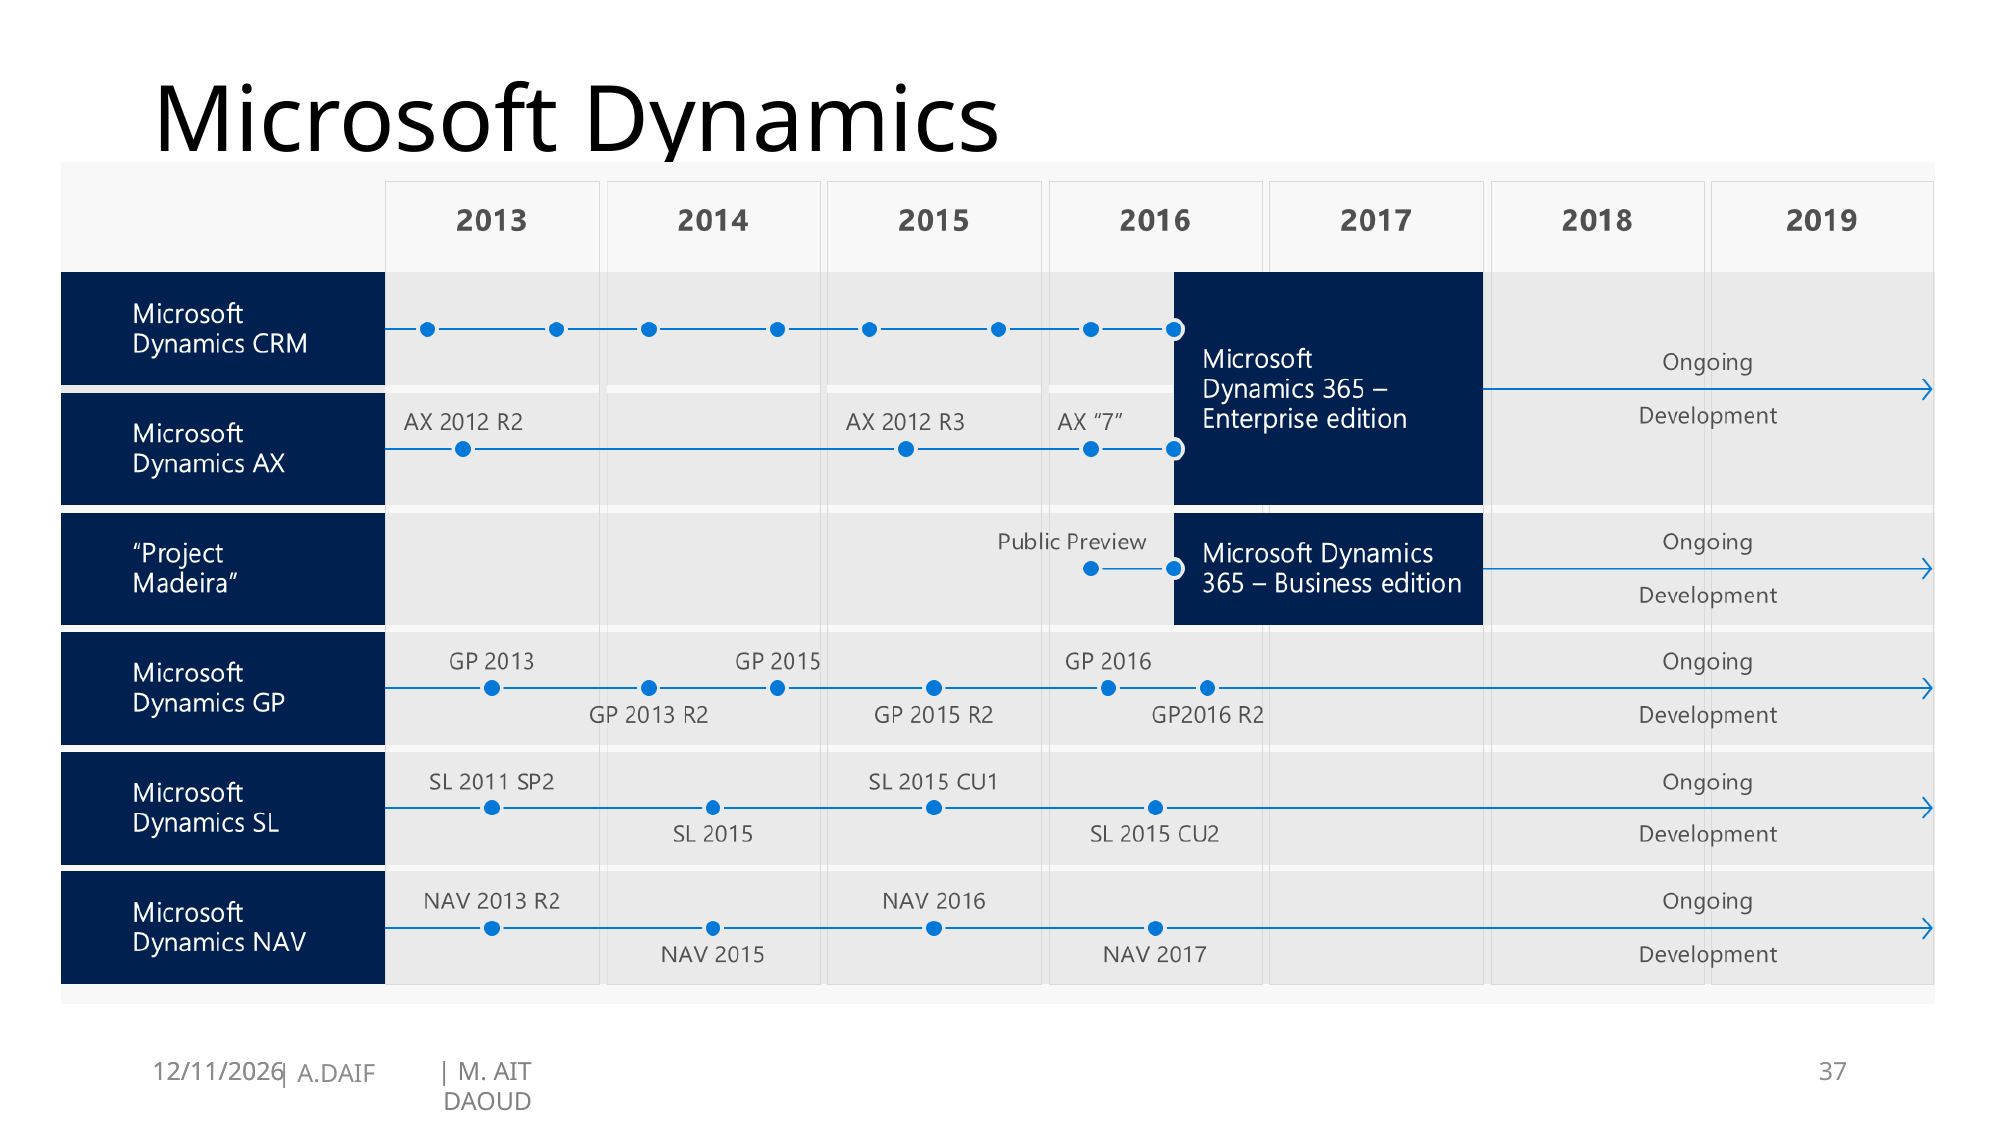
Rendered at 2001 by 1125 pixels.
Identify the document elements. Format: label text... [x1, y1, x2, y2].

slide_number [137, 1042, 588, 1103]
picture [61, 162, 1935, 1004]
slide_number 37 [1412, 1042, 1863, 1103]
title Microsoft Dynamics [137, 12, 1863, 162]
